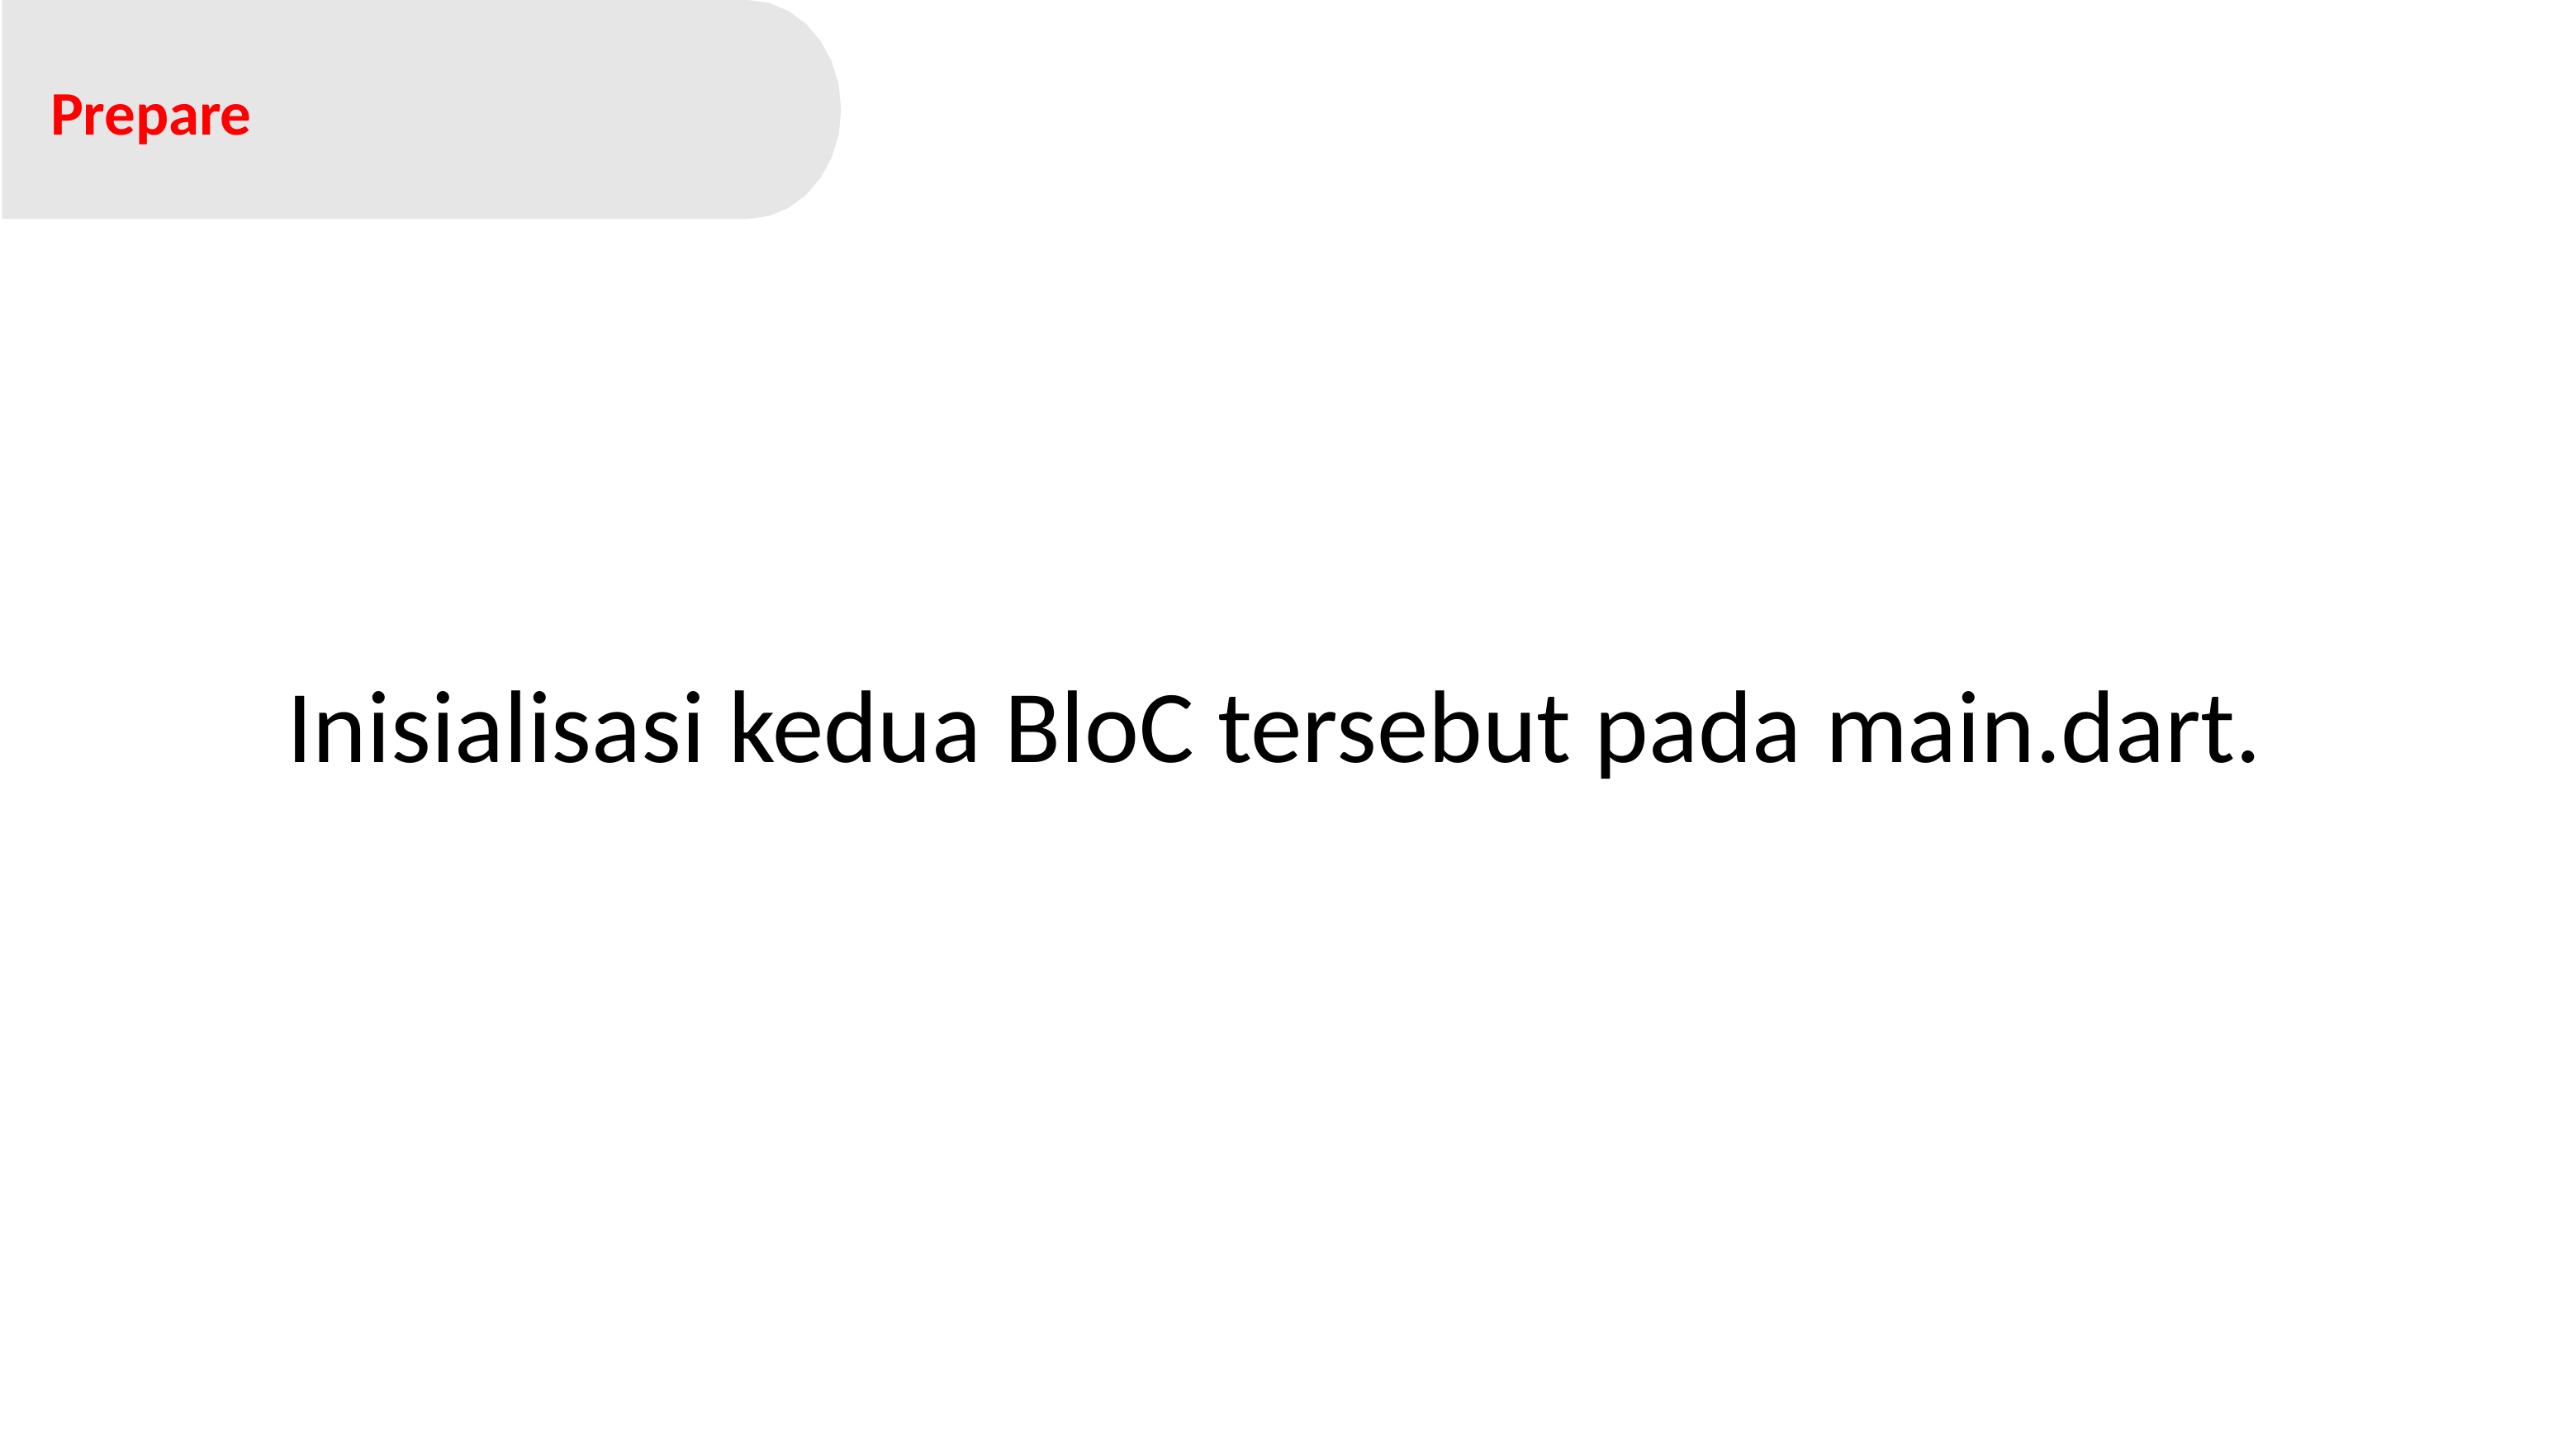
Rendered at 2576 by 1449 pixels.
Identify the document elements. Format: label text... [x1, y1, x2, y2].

text_box Inisialisasi kedua BloC tersebut pada main.dart. [48, 528, 2526, 789]
text_box Prepare [49, 71, 720, 148]
text_box [2, 0, 842, 220]
